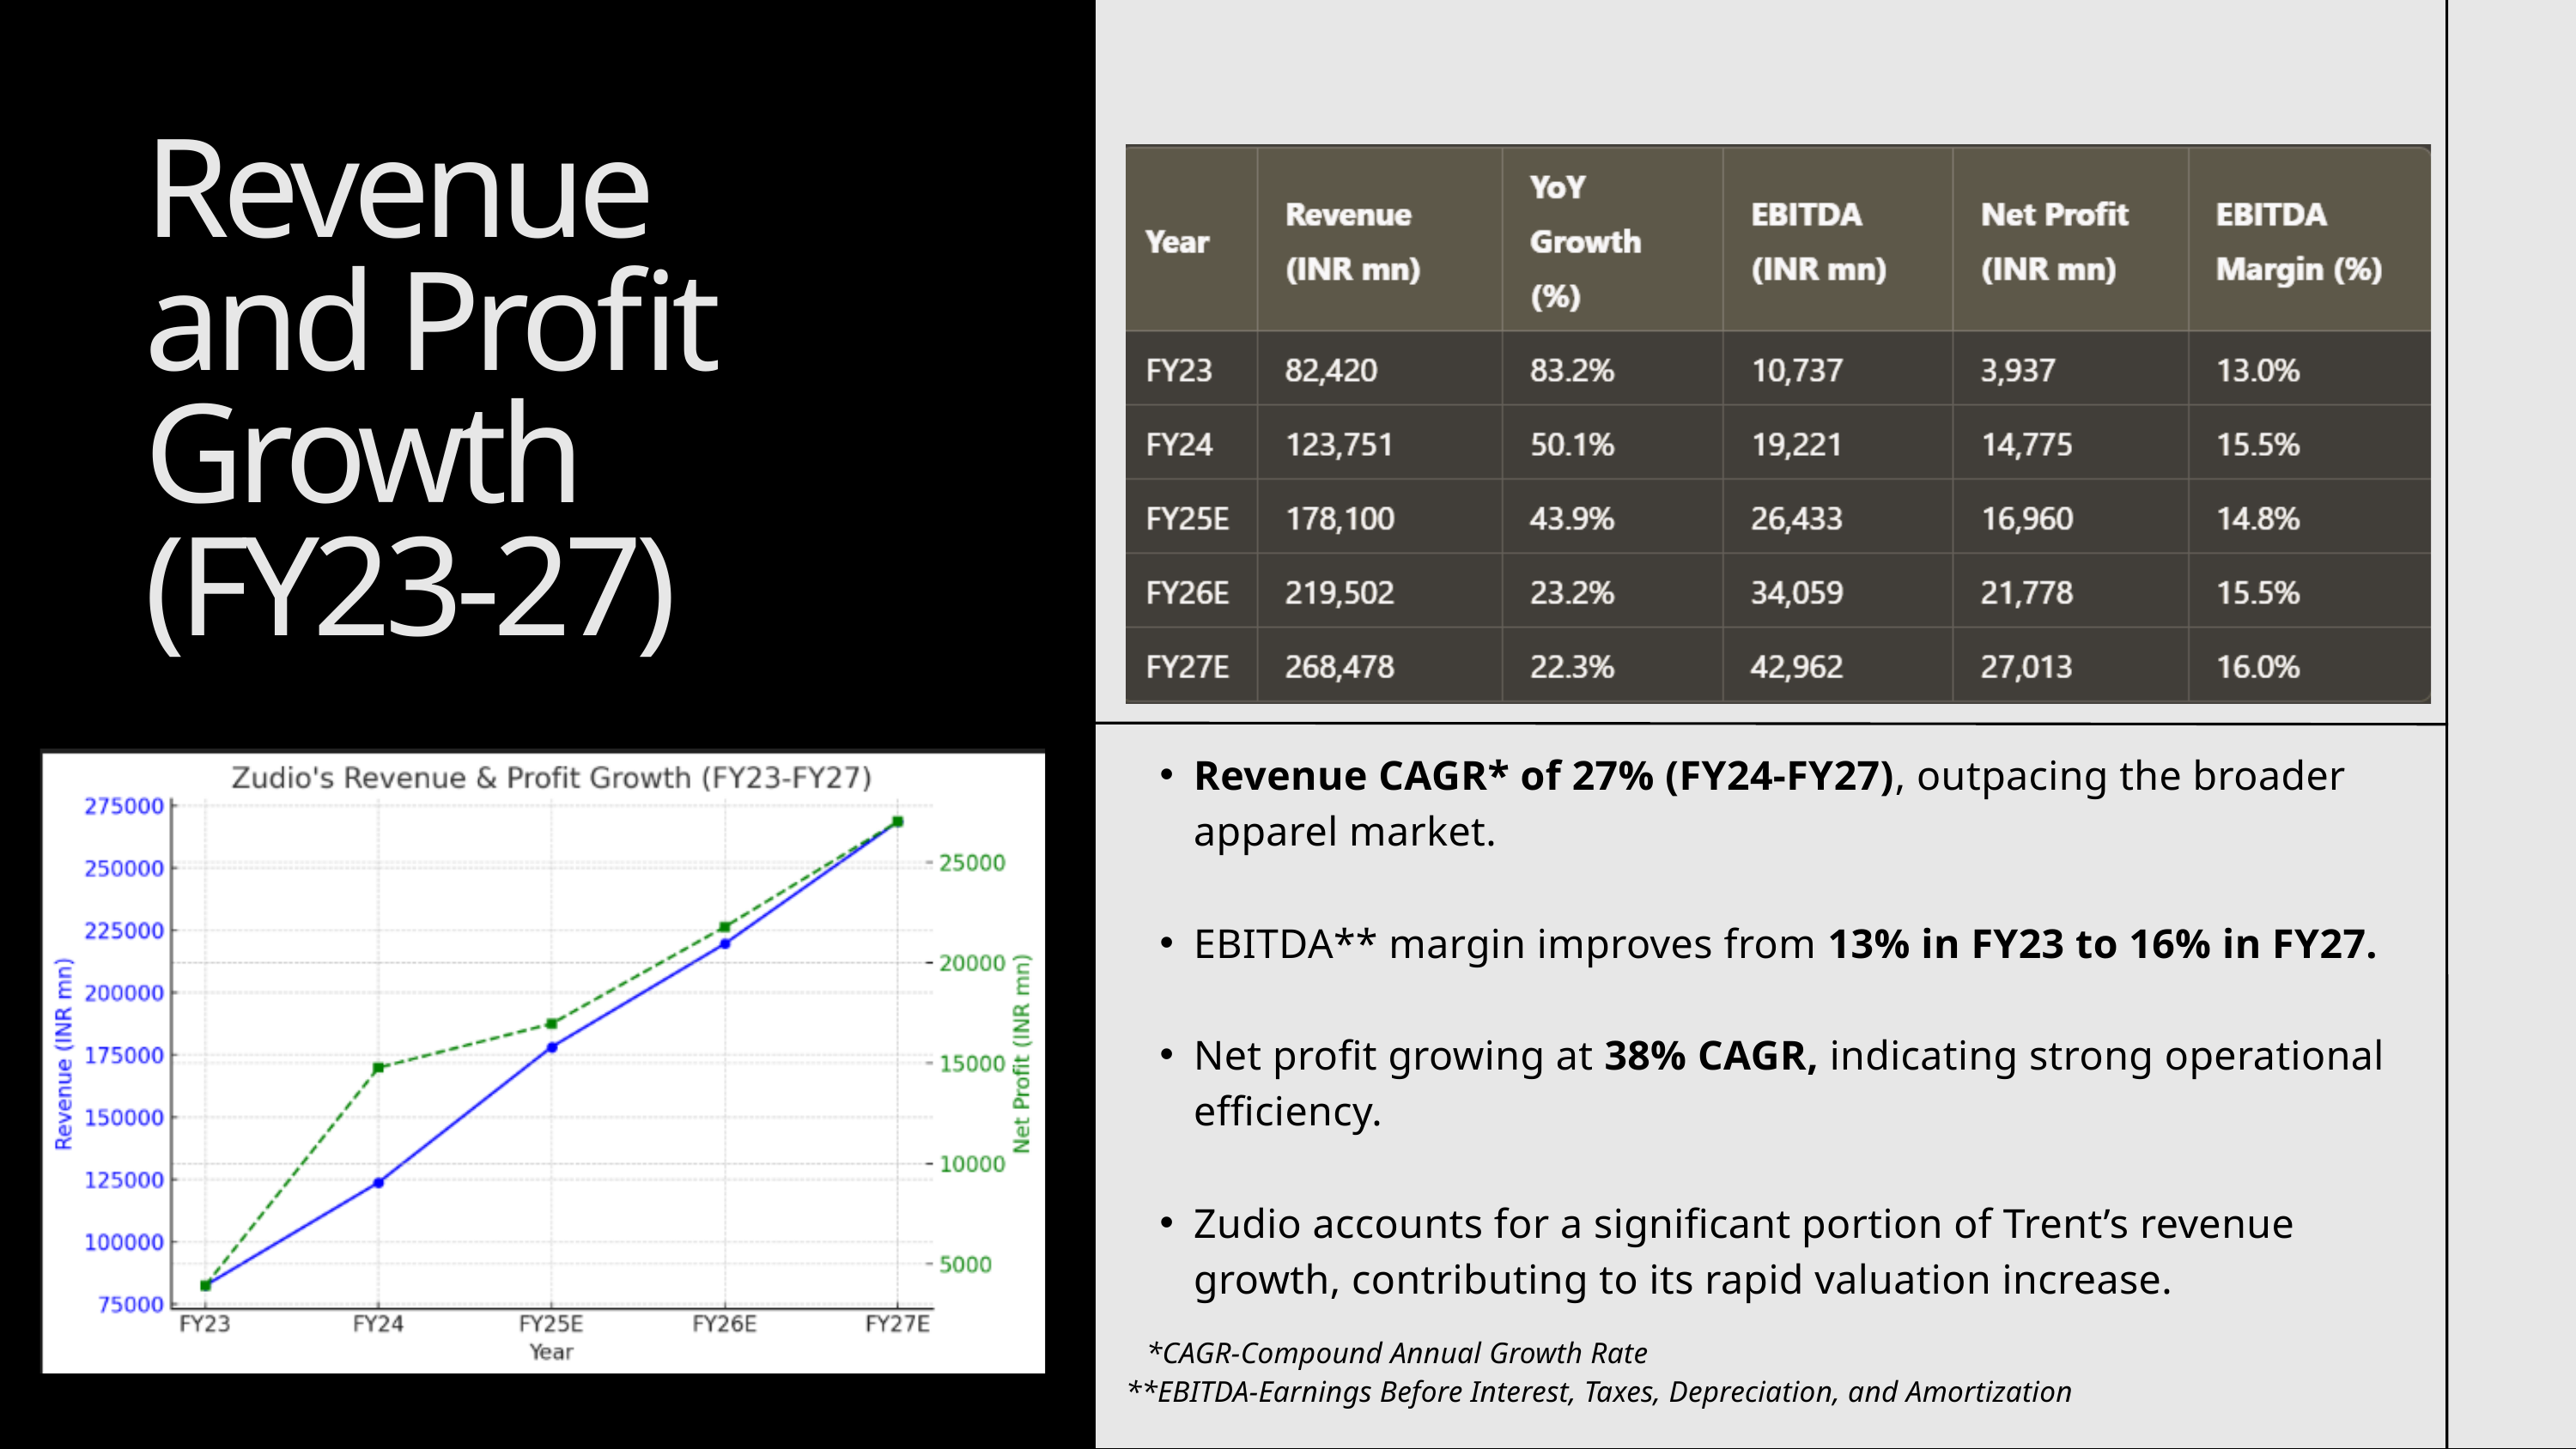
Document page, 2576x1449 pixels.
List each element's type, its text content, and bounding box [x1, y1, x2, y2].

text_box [1095, 0, 2576, 1449]
text_box Revenue and Profit Growth (FY23-27) [144, 131, 835, 664]
text_box [39, 749, 1046, 1374]
